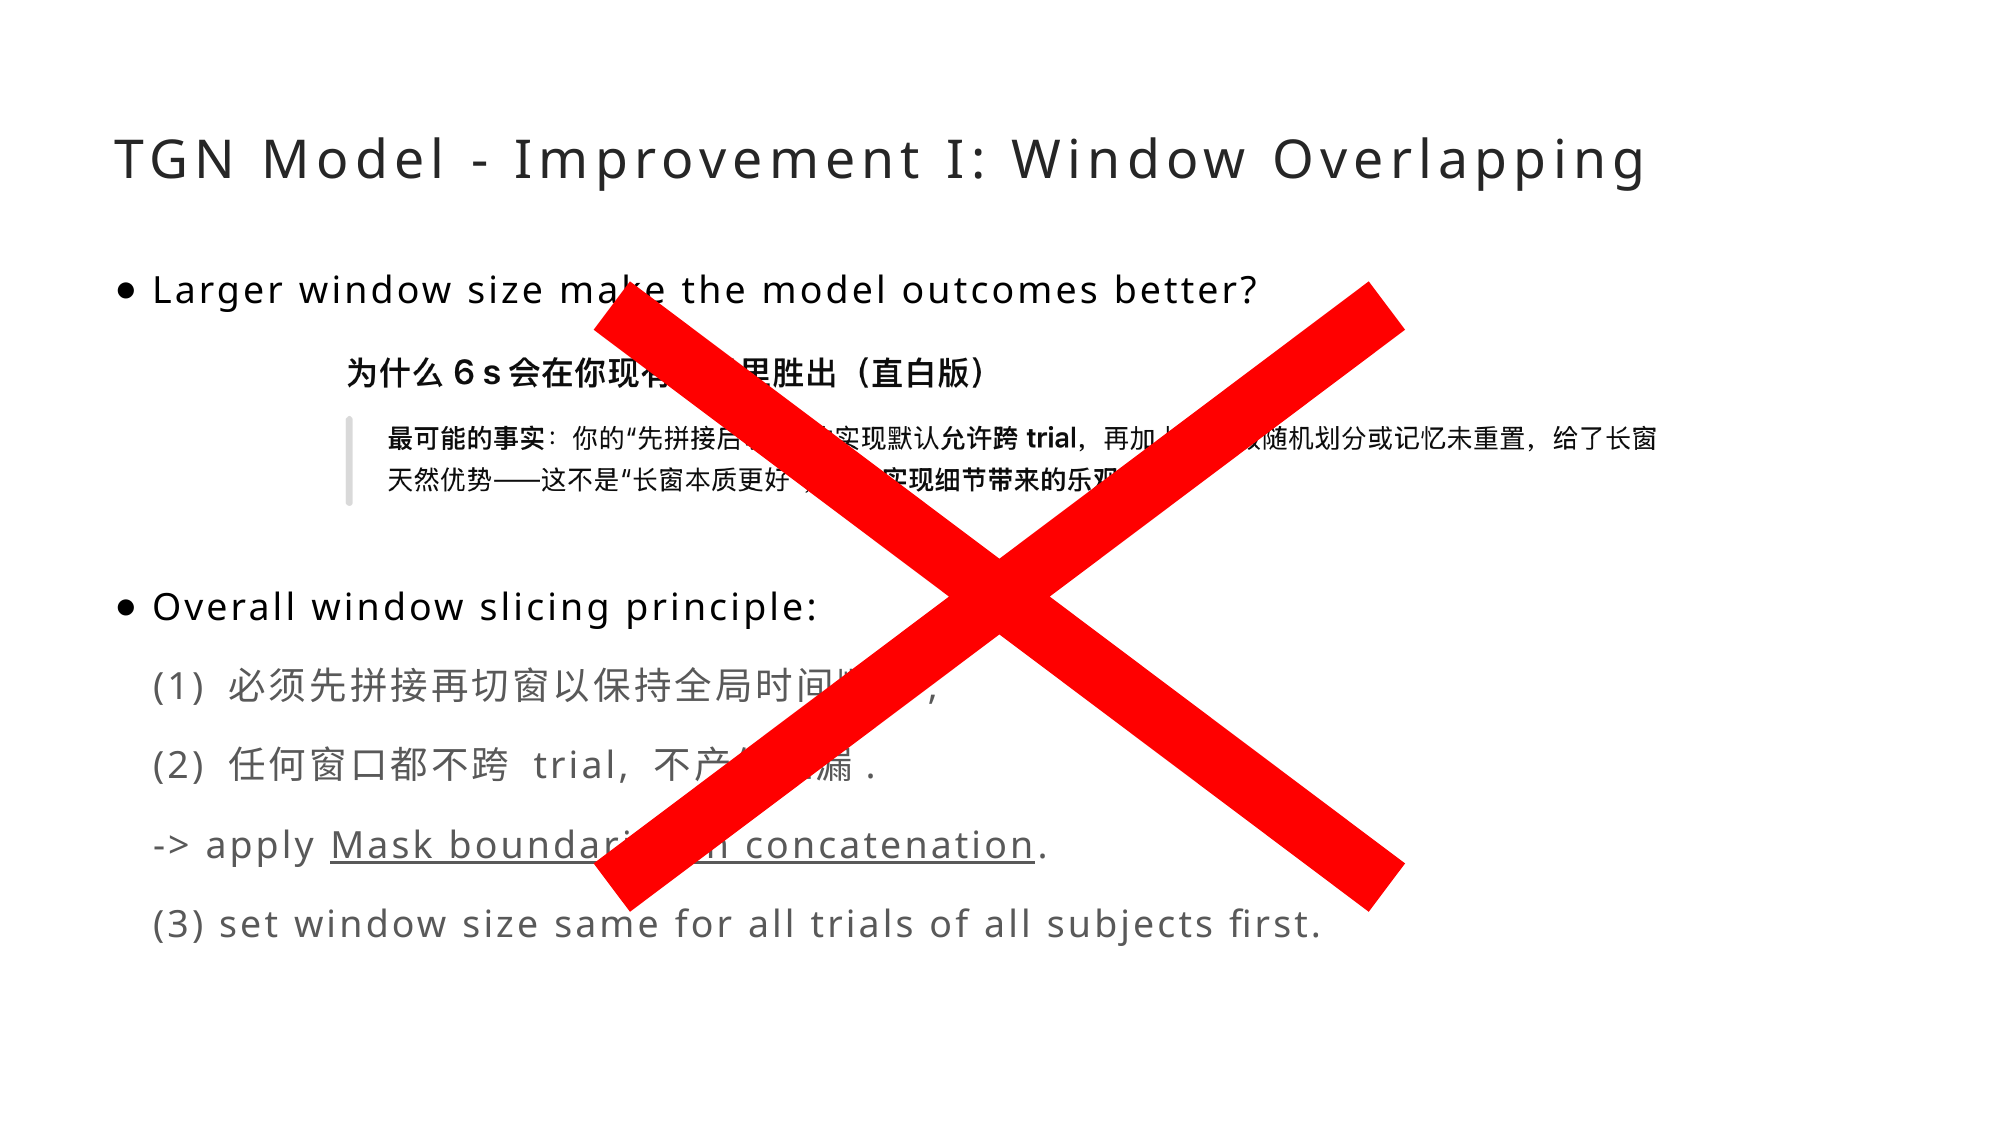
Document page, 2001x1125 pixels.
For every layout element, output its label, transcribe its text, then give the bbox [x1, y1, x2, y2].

picture [334, 344, 1666, 514]
text_box [593, 281, 714, 344]
title TGN Model - Improvement I: Window Overlapping [99, 99, 1900, 216]
list Larger window size make the model outcomes better? Overall window slicing principle: (1) 必须先拼接再切窗以保持全局时间顺序; (2) 任何窗口都不跨 trial, 不产生泄漏. -> apply Mask boundaries in concatenation. (3) set window size same for all trials of all subjects first. [99, 244, 1900, 1045]
text_box [593, 514, 1406, 912]
text_box [1285, 281, 1406, 344]
